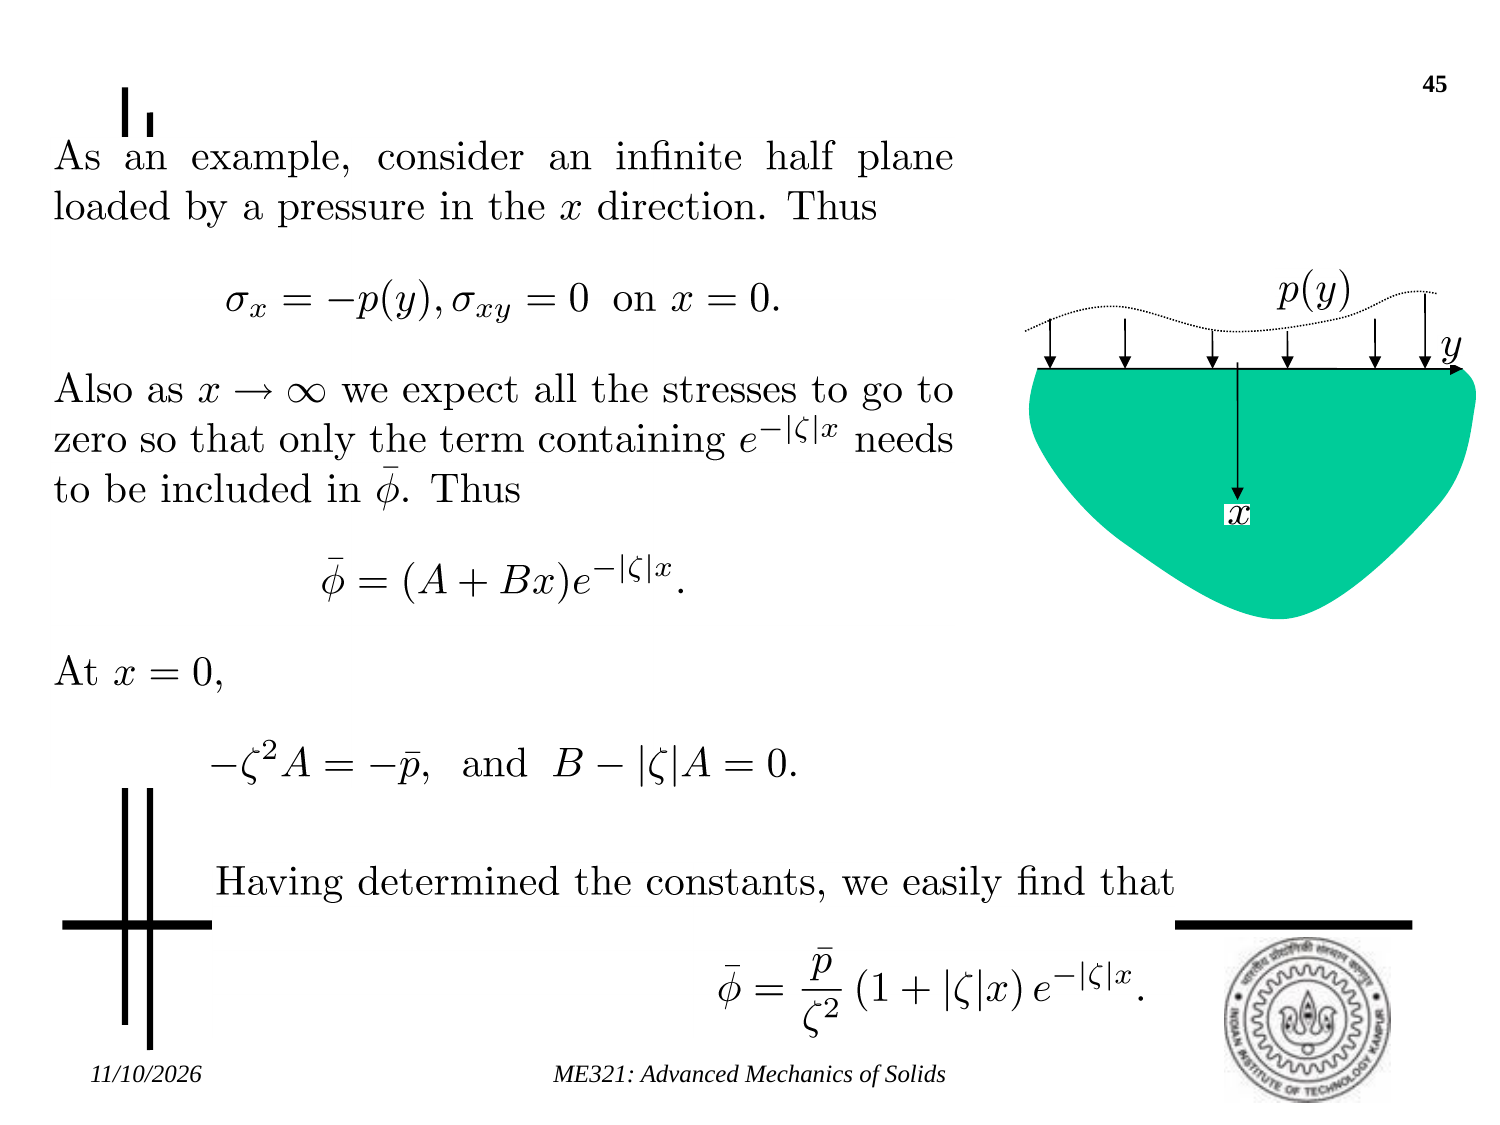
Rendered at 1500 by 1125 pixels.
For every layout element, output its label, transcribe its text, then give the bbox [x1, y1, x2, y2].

text_box [1025, 320, 1049, 332]
text_box [1231, 369, 1244, 500]
picture [1437, 335, 1463, 365]
footer ME321: Advanced Mechanics of Solids [512, 1046, 988, 1103]
picture [49, 137, 955, 788]
text_box [1281, 331, 1294, 369]
picture [1274, 268, 1351, 315]
text_box [1043, 318, 1057, 369]
text_box [1206, 331, 1219, 369]
picture [1224, 937, 1391, 1103]
text_box [1368, 318, 1382, 369]
slide_number 45 [1387, 50, 1463, 116]
text_box [1418, 293, 1432, 369]
text_box [1051, 306, 1311, 332]
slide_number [75, 1042, 425, 1103]
text_box [1354, 291, 1438, 315]
text_box [1118, 323, 1132, 369]
picture [1224, 503, 1251, 526]
text_box [1028, 369, 1476, 620]
picture [212, 862, 1176, 1038]
